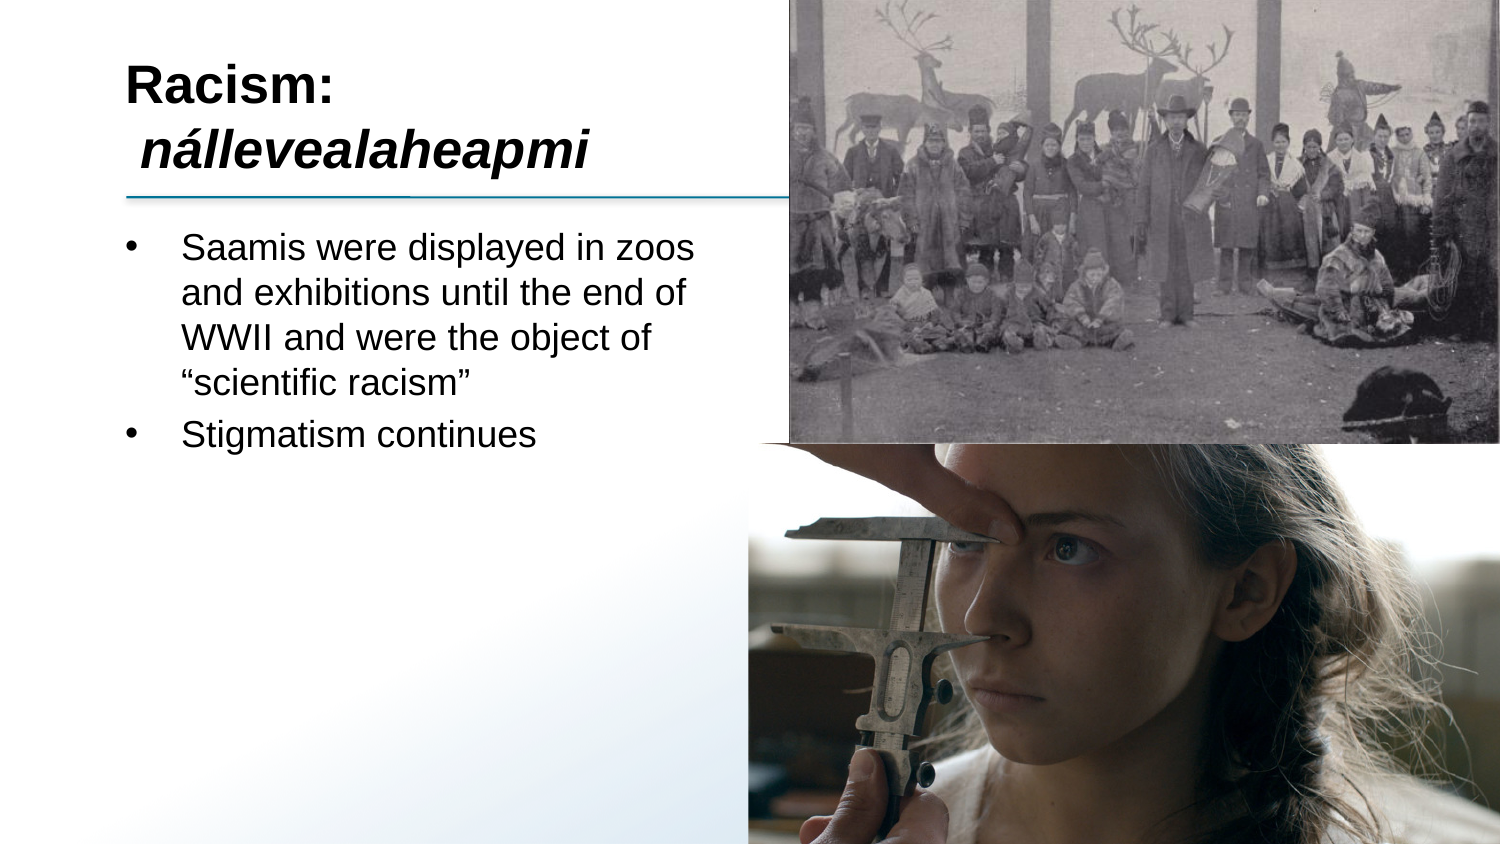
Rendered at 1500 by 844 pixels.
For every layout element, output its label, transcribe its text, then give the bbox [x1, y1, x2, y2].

title Racism: nállevealaheapmi [109, 36, 784, 187]
list Saamis were displayed in zoos and exhibitions until the end of WWII and were the object of “scientific racism” Stigmatism continues [109, 215, 723, 754]
picture [0, 0, 1500, 844]
